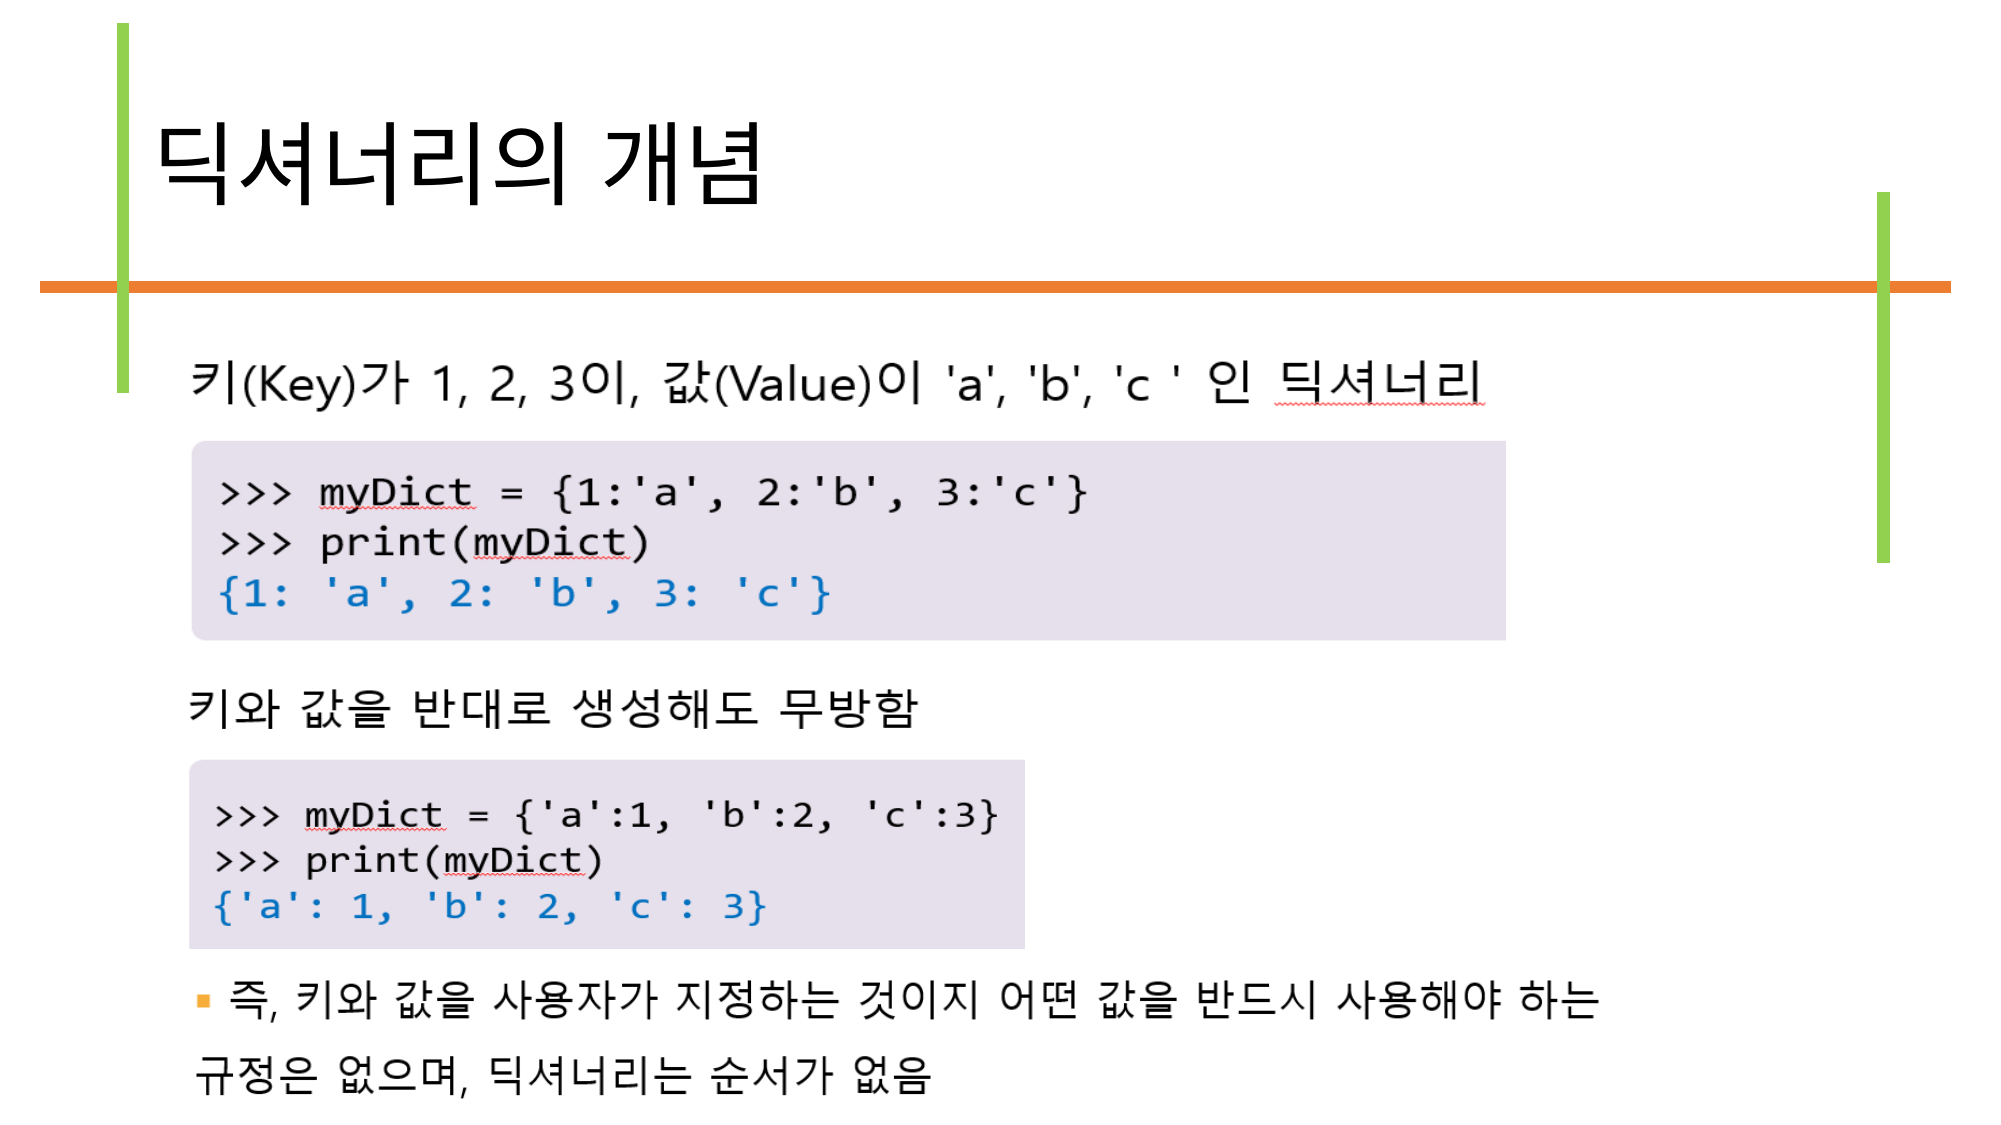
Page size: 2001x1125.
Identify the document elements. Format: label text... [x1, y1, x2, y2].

picture [177, 674, 1025, 949]
title 딕셔너리의 개념 [137, 59, 1863, 278]
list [177, 346, 1506, 649]
picture [189, 974, 1599, 1106]
